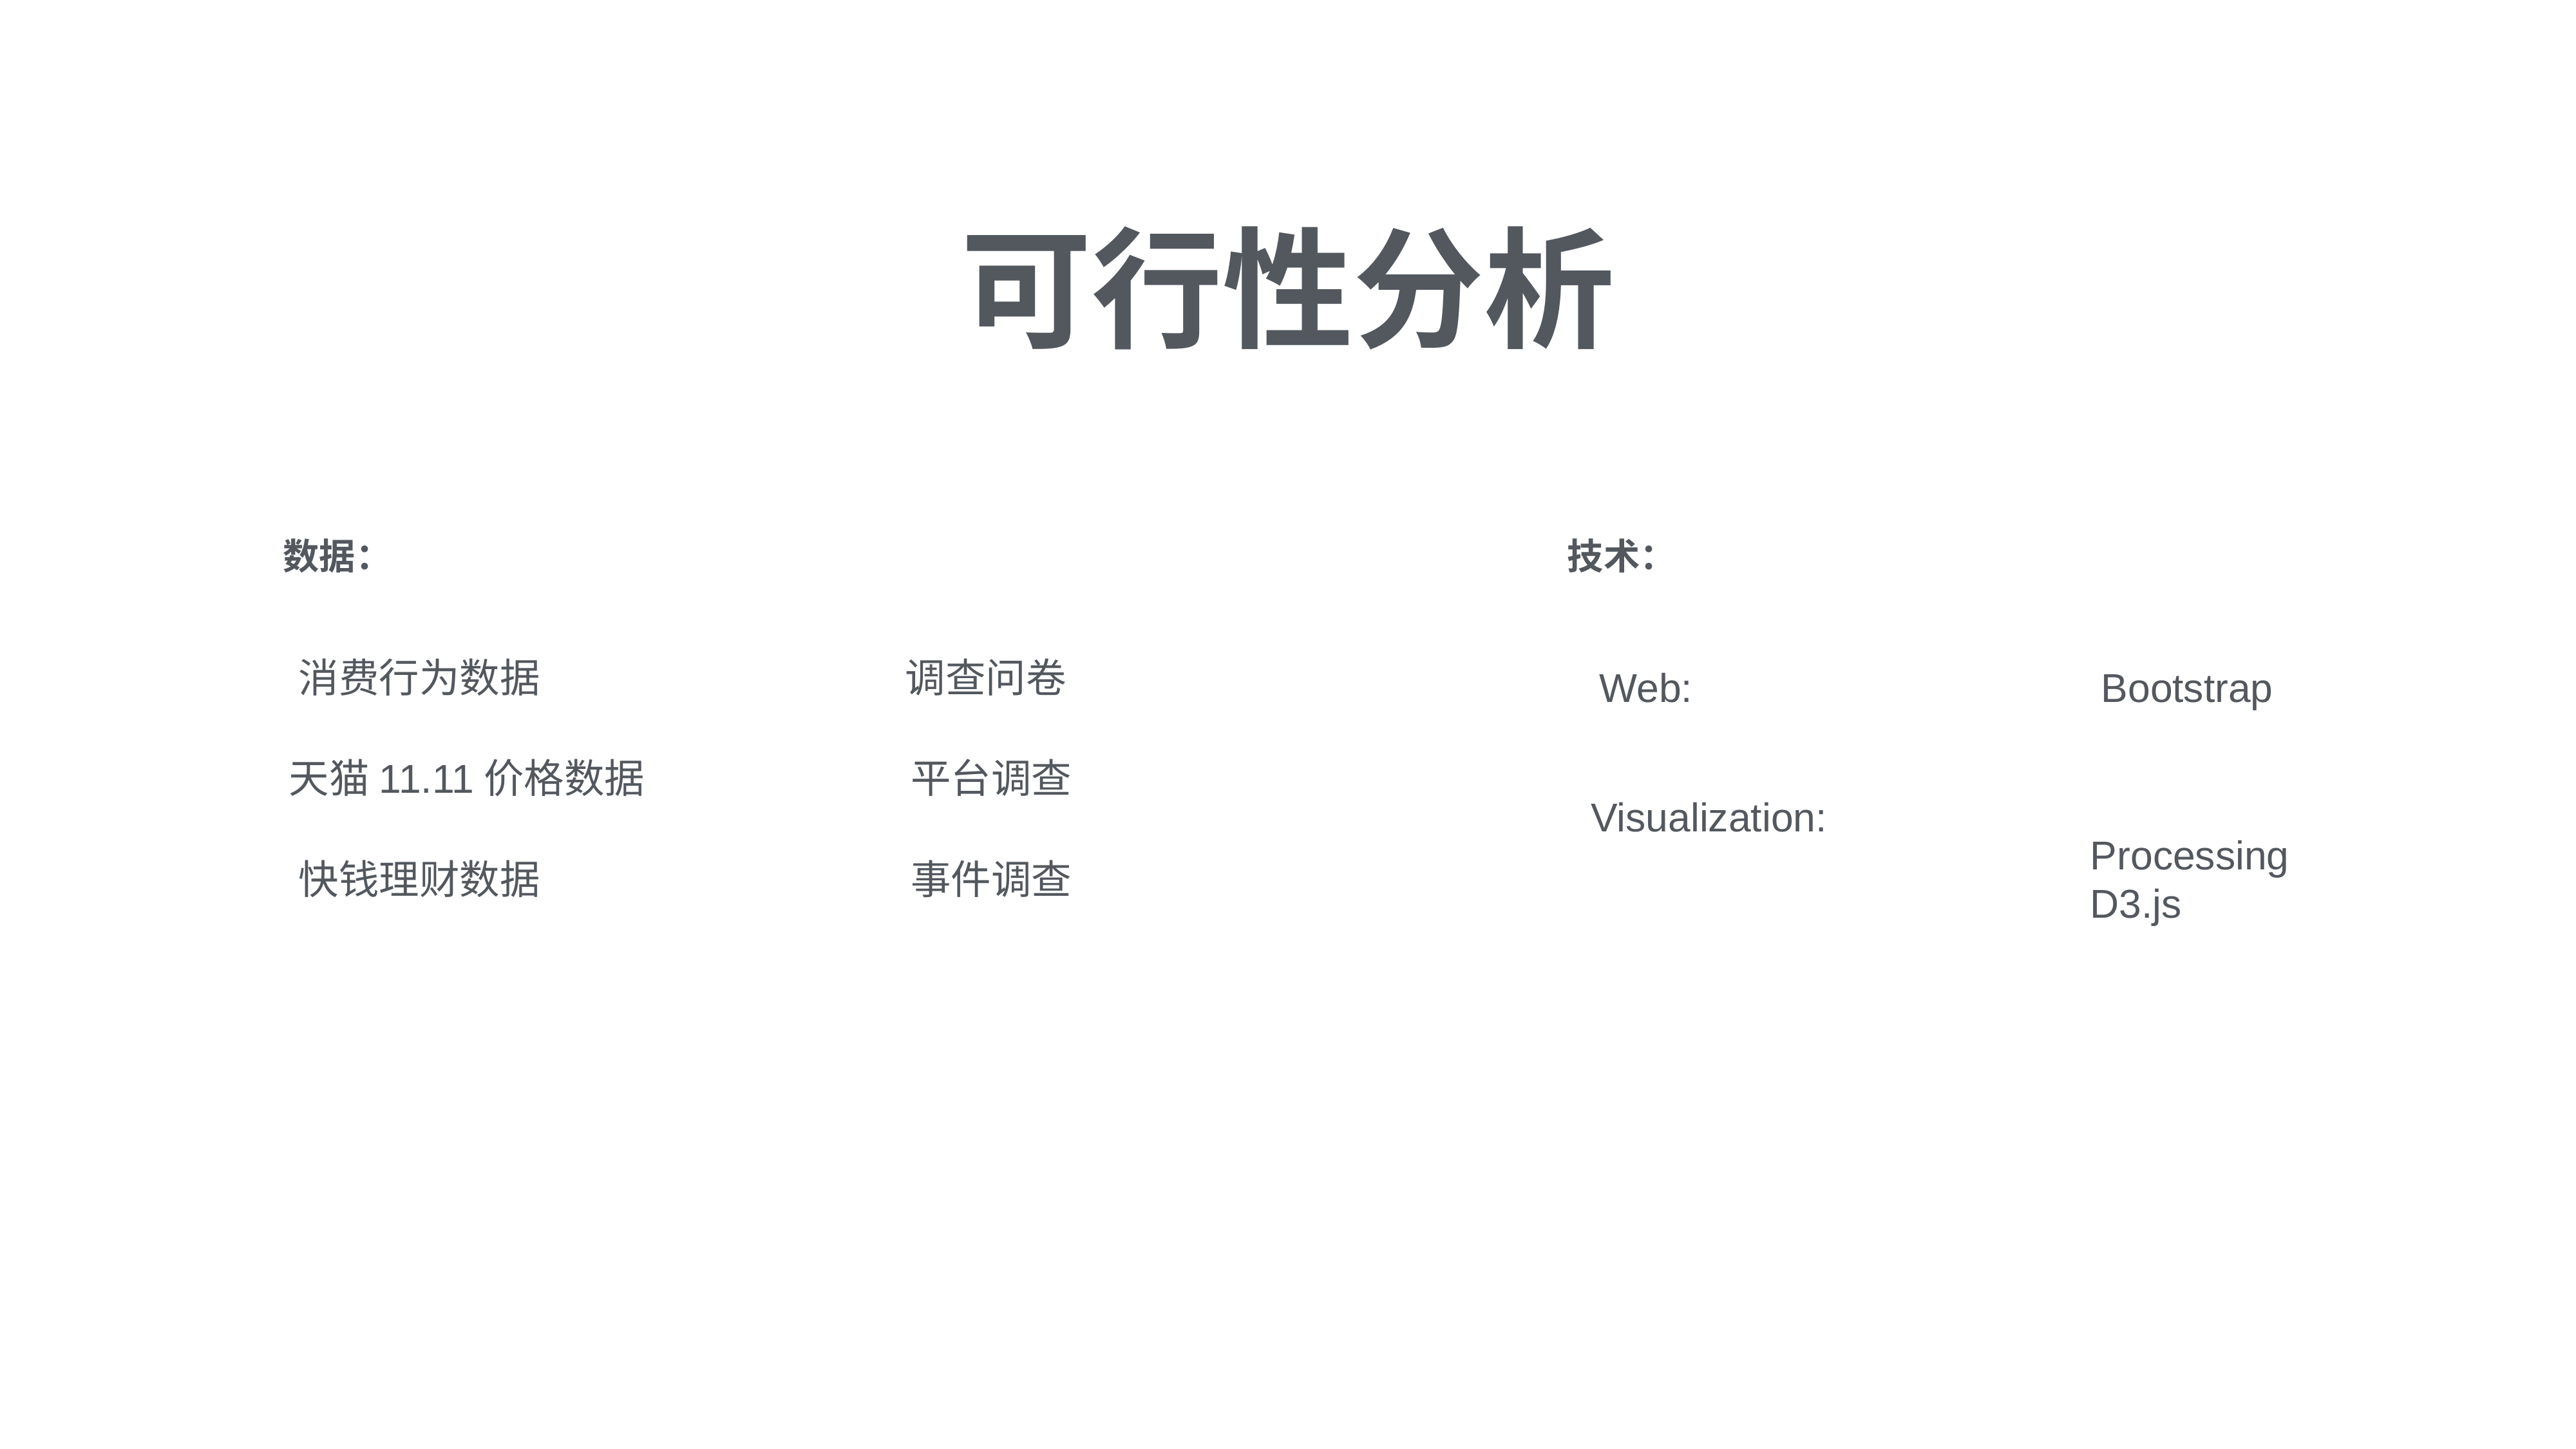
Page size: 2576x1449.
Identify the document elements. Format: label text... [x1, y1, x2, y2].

text_box 平台调查 [903, 745, 1080, 809]
text_box 消费行为数据 [291, 645, 548, 708]
text_box 数据： [275, 526, 400, 585]
text_box Web: [1591, 654, 1700, 718]
text_box 天猫11.11价格数据 [281, 745, 652, 809]
text_box 事件调查 [903, 846, 1080, 910]
text_box Bootstrap [2093, 654, 2281, 718]
text_box Processing D3.js [2083, 822, 2297, 934]
text_box 调查问卷 [897, 645, 1074, 708]
text_box 快钱理财数据 [291, 846, 548, 910]
text_box 技术： [1560, 526, 1684, 585]
text_box Visualization: [1583, 784, 1835, 848]
text_box 可行性分析 [510, 175, 2065, 372]
